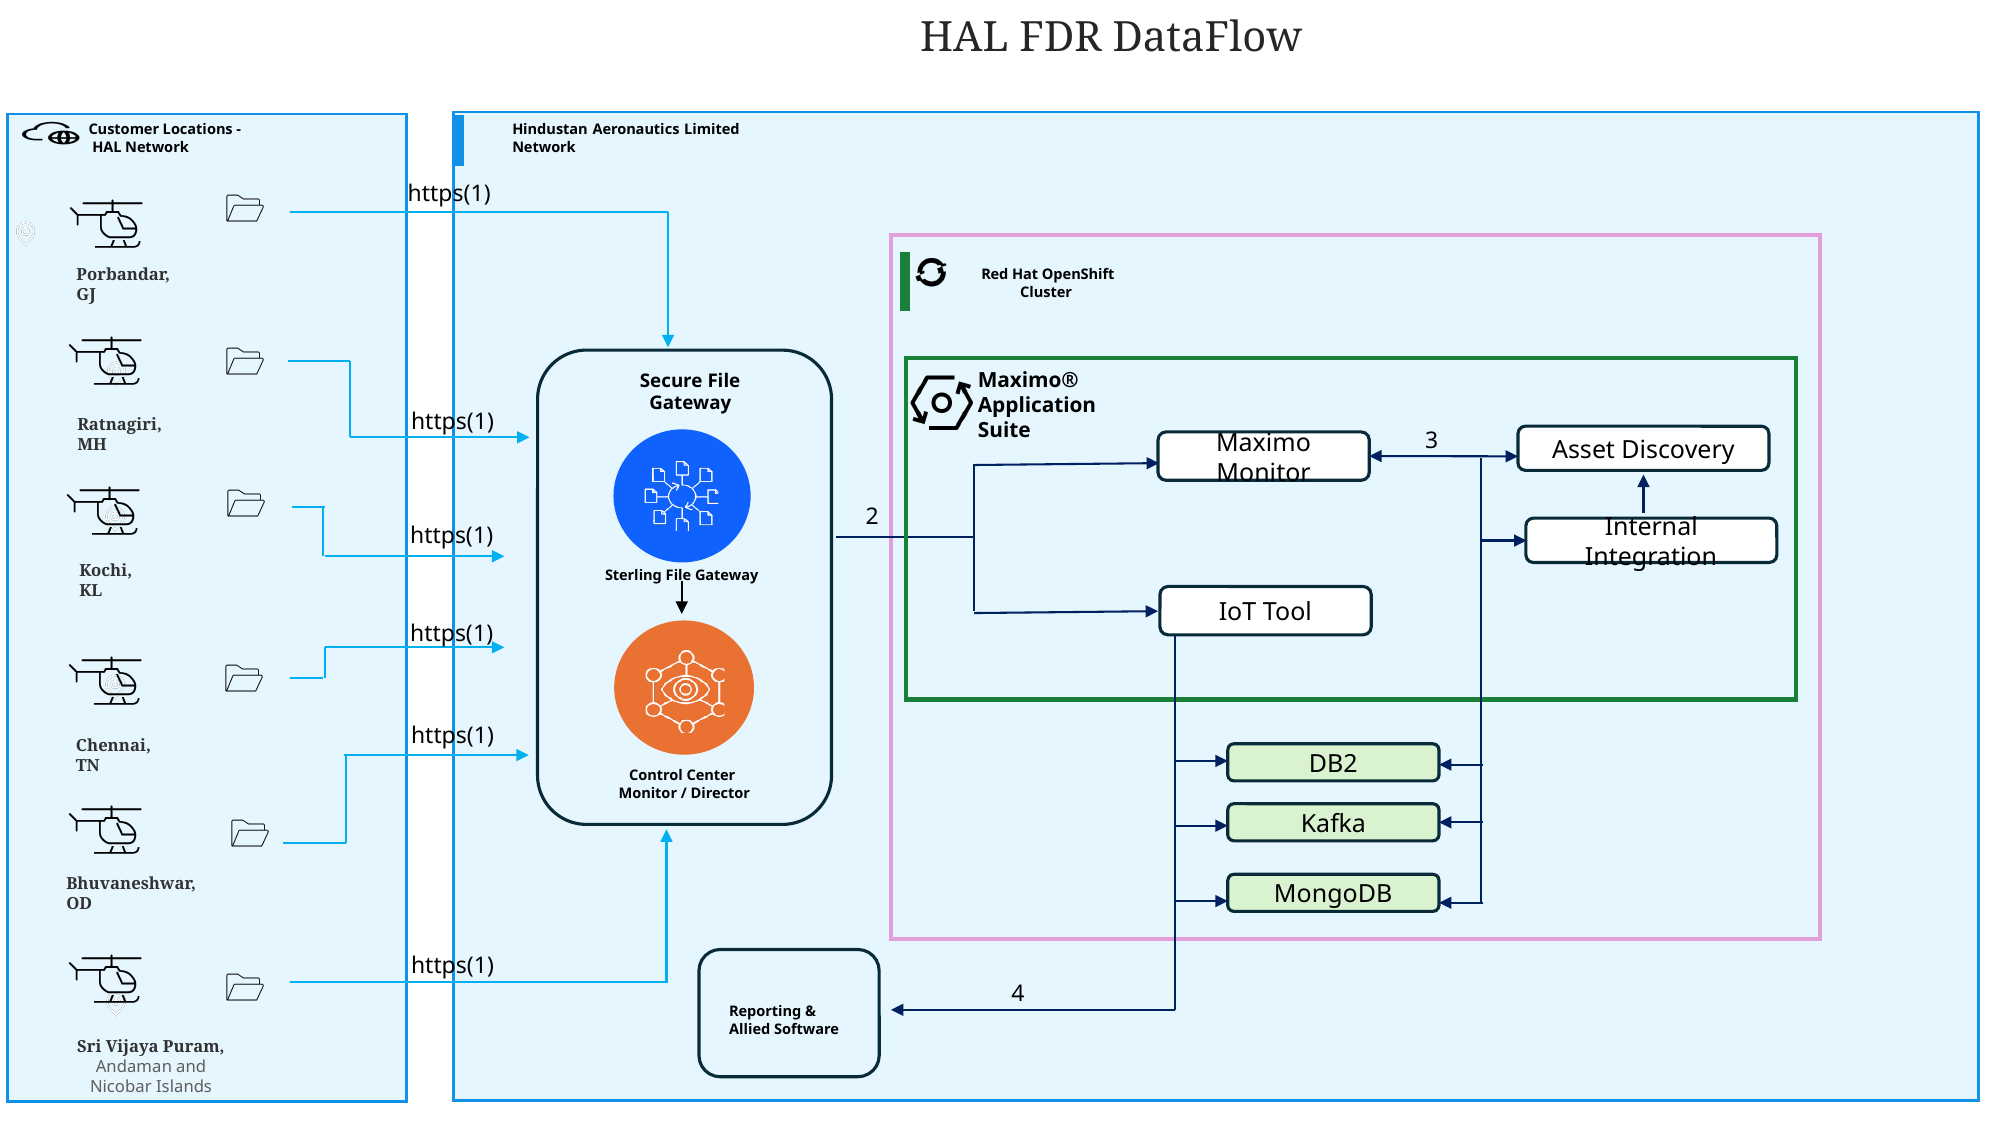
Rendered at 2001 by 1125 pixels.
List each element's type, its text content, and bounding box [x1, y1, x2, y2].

text_box https(1) [464, 611, 509, 654]
text_box https(1) [464, 713, 510, 754]
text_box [974, 462, 1160, 466]
picture [61, 782, 155, 876]
picture [221, 964, 268, 1011]
text_box https(1) [464, 171, 506, 210]
picture [222, 185, 269, 232]
text_box [905, 356, 1797, 701]
picture [227, 809, 274, 856]
picture [220, 654, 268, 702]
text_box HAL FDR DataFlow [53, 0, 2000, 71]
text_box 2 [850, 494, 894, 536]
text_box Maximo Monitor [1156, 430, 1371, 482]
text_box DB2 [1226, 742, 1441, 783]
text_box Red Hat OpenShift Cluster [941, 253, 1155, 308]
picture [60, 314, 154, 408]
text_box https(1) [464, 438, 510, 442]
text_box https(1) [464, 943, 510, 981]
text_box MongoDB [1226, 872, 1441, 913]
text_box IoT Tool [1158, 584, 1373, 637]
text_box Kafka [1226, 802, 1441, 843]
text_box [62, 360, 257, 463]
text_box https(1) [464, 399, 510, 436]
text_box 3 [1410, 417, 1453, 455]
text_box 4 [996, 971, 1040, 1009]
text_box [900, 252, 911, 311]
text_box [11, 219, 256, 313]
text_box Internal Integration [1524, 516, 1779, 565]
picture [222, 479, 269, 526]
text_box Hindustan Aeronautics Limited Network [452, 110, 1980, 1102]
picture [911, 252, 950, 291]
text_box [537, 349, 833, 825]
text_box Reporting & Allied Software [714, 994, 859, 1045]
text_box [697, 947, 881, 1079]
picture [61, 176, 155, 271]
picture [222, 337, 269, 384]
picture [58, 463, 152, 557]
text_box https(1) [464, 512, 509, 556]
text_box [53, 990, 249, 1105]
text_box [973, 610, 1159, 614]
text_box 3 [1410, 457, 1453, 461]
picture [21, 120, 81, 147]
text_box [60, 672, 255, 784]
picture [60, 931, 154, 1026]
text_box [64, 504, 259, 609]
text_box [889, 233, 1822, 941]
text_box Asset Discovery [1516, 424, 1771, 472]
picture [907, 369, 975, 436]
picture [60, 633, 154, 727]
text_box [7, 113, 464, 1102]
